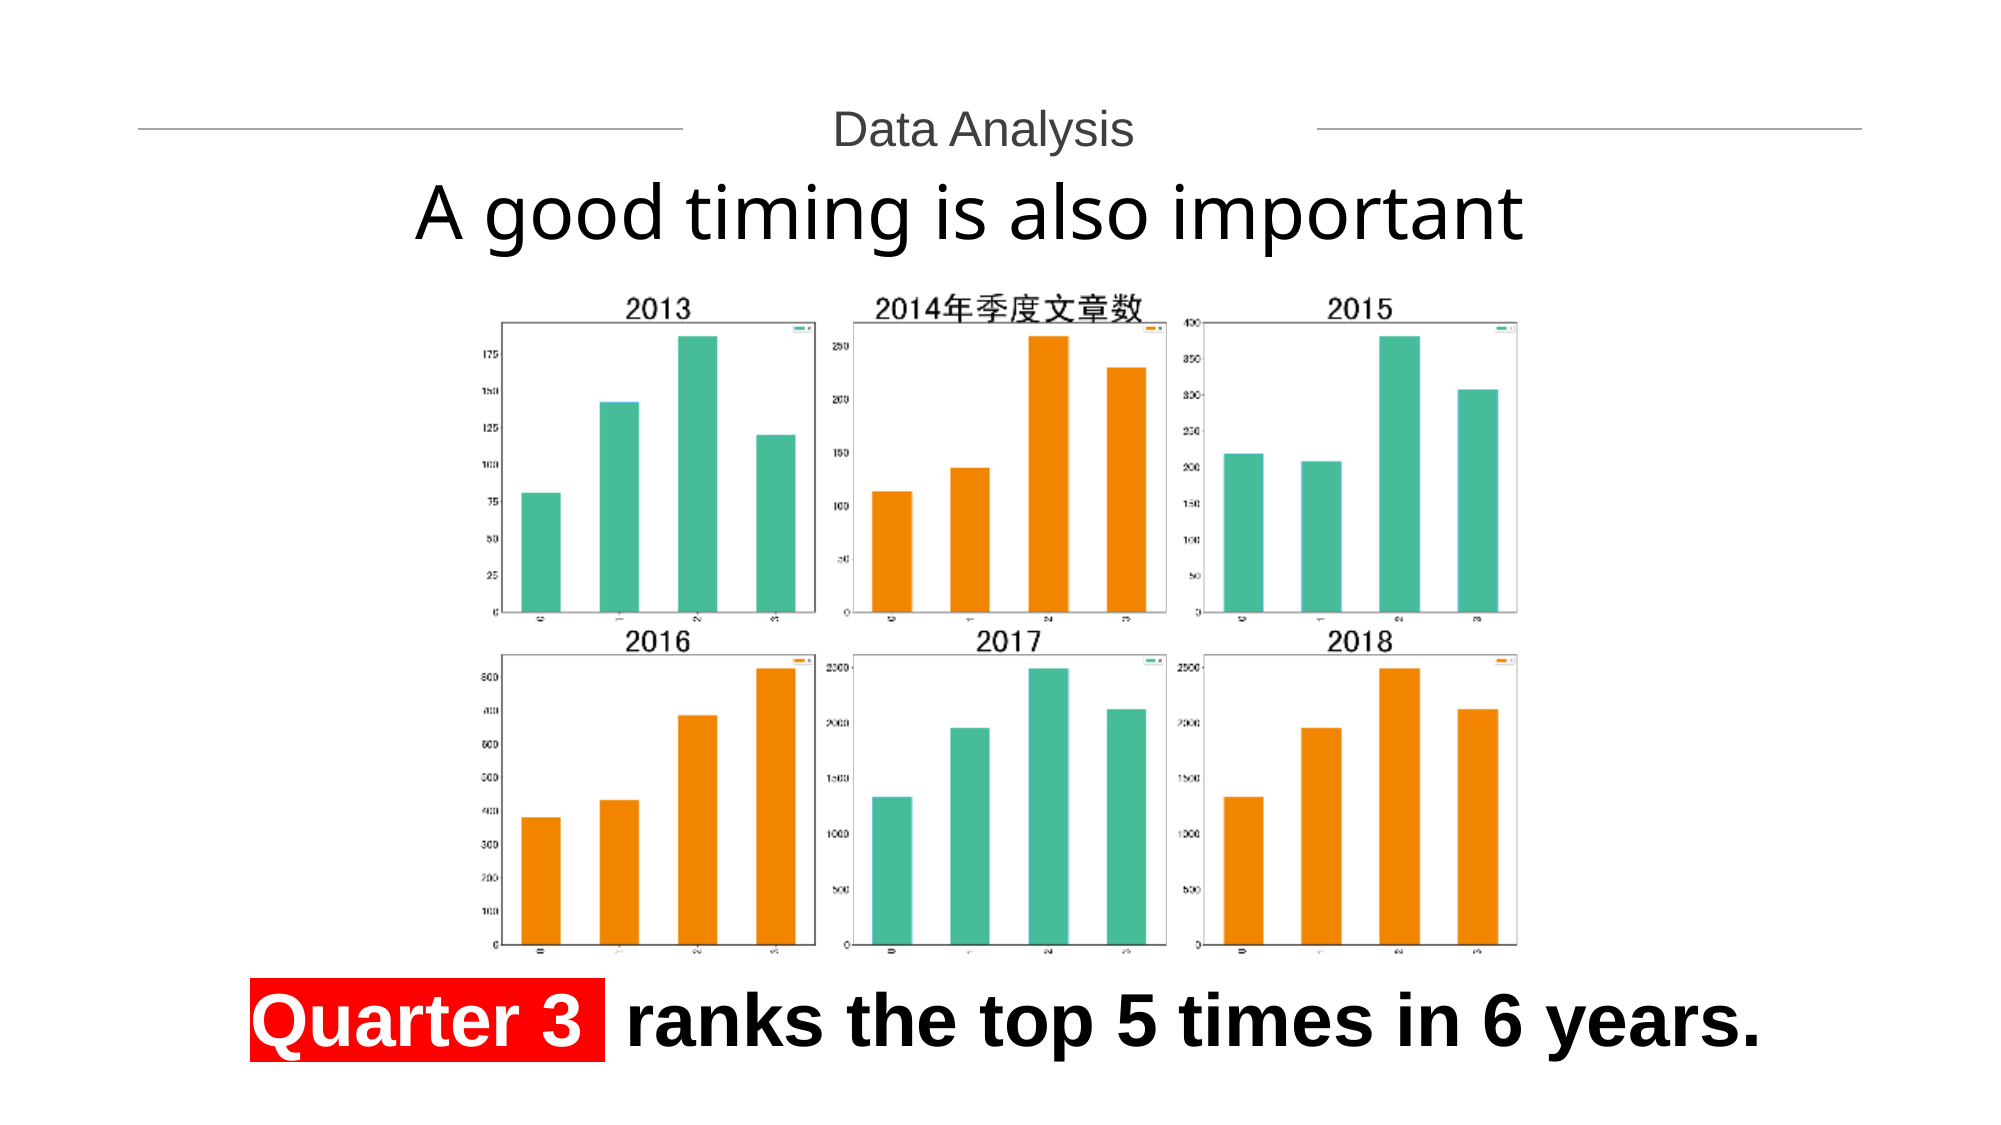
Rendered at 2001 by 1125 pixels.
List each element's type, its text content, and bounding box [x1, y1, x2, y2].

text_box Quarter 3 ranks the top 5 times in 6 years. [160, 956, 1807, 1079]
picture [478, 290, 1522, 957]
text_box Data Analysis [676, 141, 1291, 149]
text_box Data Analysis [676, 75, 1291, 128]
text_box A good timing is also important [400, 149, 1775, 272]
